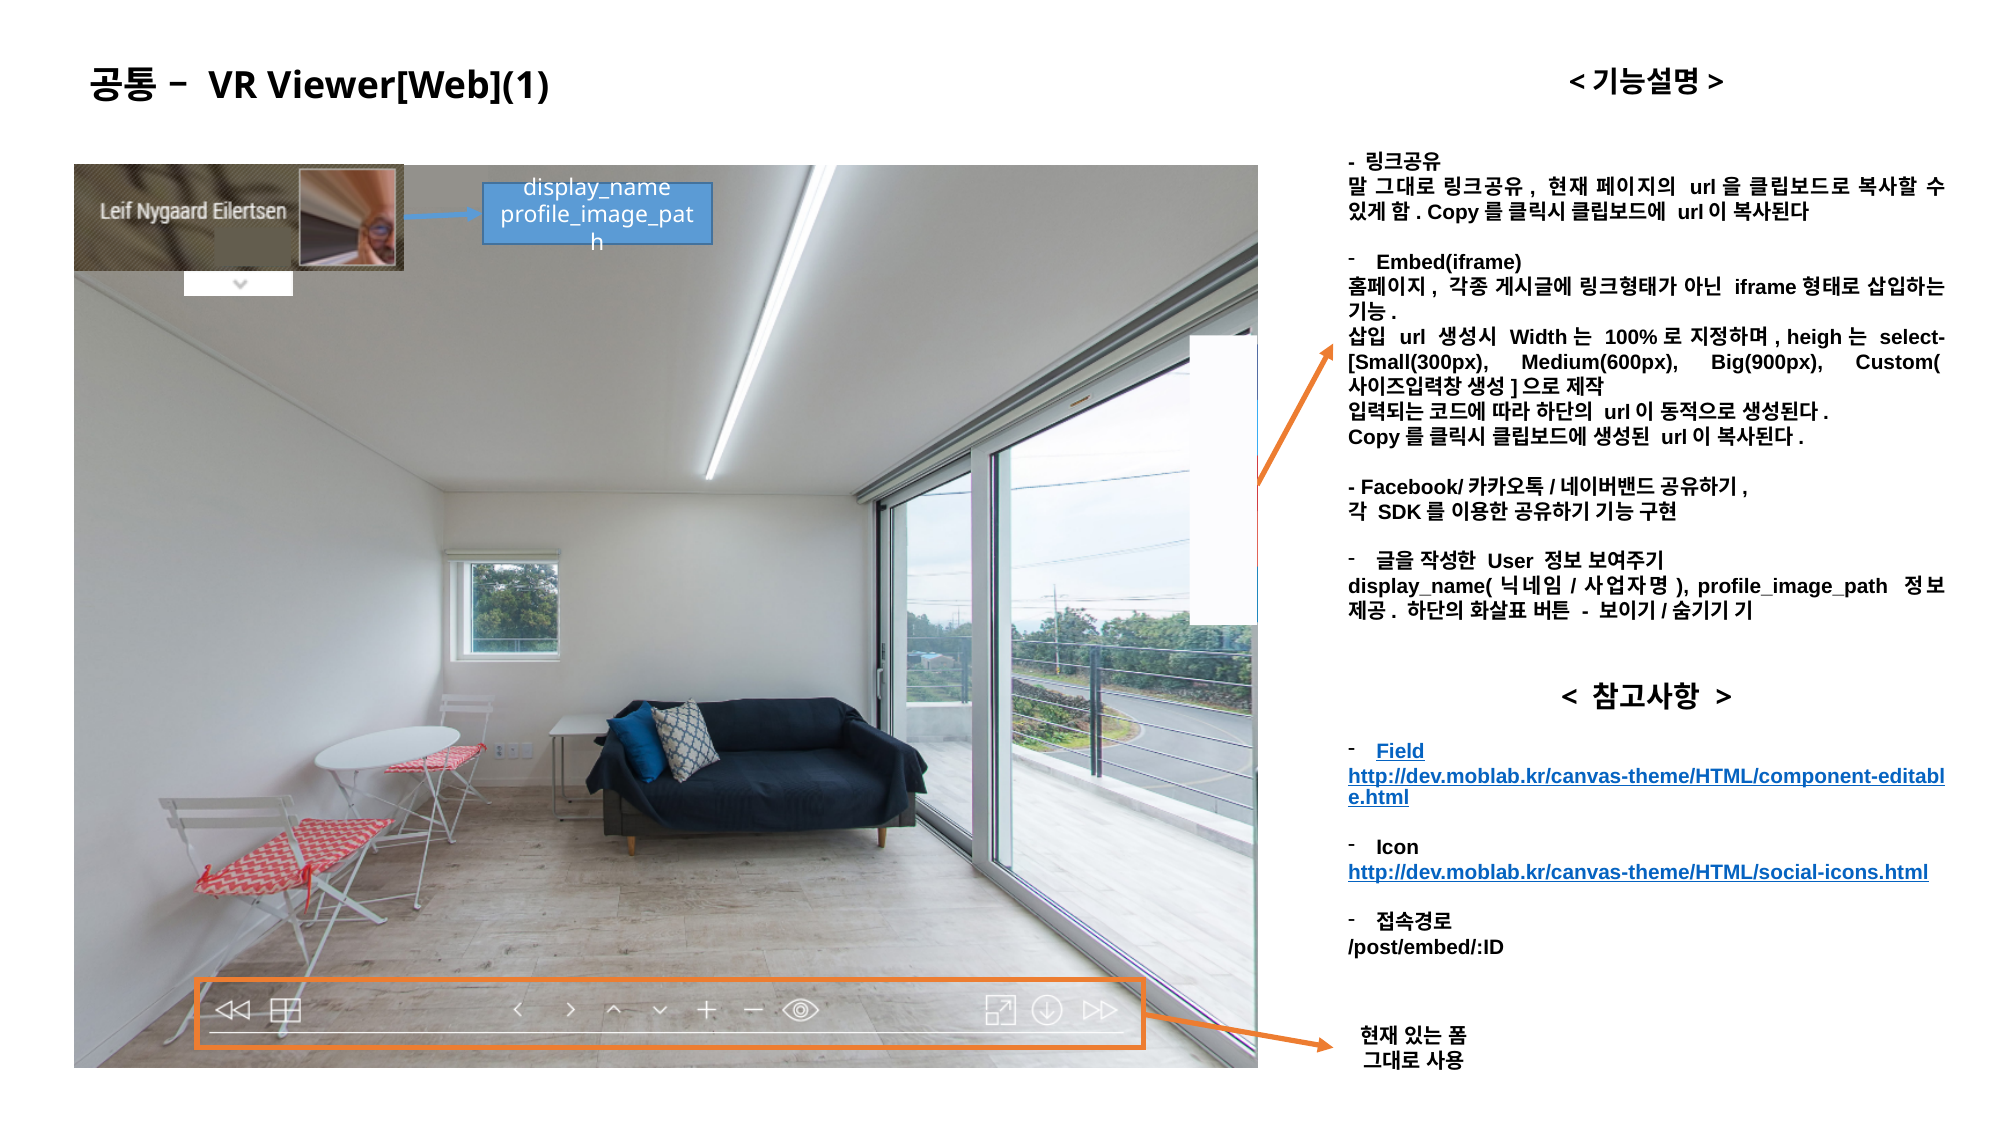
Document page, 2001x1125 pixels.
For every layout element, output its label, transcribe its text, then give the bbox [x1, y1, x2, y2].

picture [74, 164, 1258, 1068]
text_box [1144, 1014, 1334, 1049]
text_box 공통 – VR Viewer[Web](1) [74, 53, 936, 114]
text_box 현재 있는 폼 그대로 사용 [1333, 1015, 1495, 1080]
text_box < 참고사항 > Field http://dev.moblab.kr/canvas-theme/HTML/component-editable.html Icon http://dev.moblab.kr/canvas-theme/HTML/social-icons.html 접속경로 /post/embed/:ID [1333, 670, 1961, 946]
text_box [1257, 351, 1334, 485]
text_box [403, 213, 483, 218]
text_box <기능설명> - 링크공유 말 그대로 링크공유, 현재 페이지의 url을 클립보드로 복사할 수 있게 함. Copy를 클릭시 클립보드에 url이 복사된다 Embed(iframe) 홈페이지, 각종 게시글에 링크형태가 아닌 iframe형태로 삽입하는 기능. 삽입 url 생성시 Width는 100%로 지정하며, heigh는 select-[Small(300px), Medium(600px), Big(900px), Custom(사이즈입력창 생성]으로 제작 입력되는 코드에 따라 하단의 url이 동적으로 생성된다. Copy를 클릭시 클립보드에 생성된 url이 복사된다. - Facebook/카카오톡/네이버밴드 공유하기, 각 SDK를 이용한 공유하기 기능 구현 글을 작성한 User 정보 보여주기 display_name(닉네임/사업자명), profile_image_path 정보 제공. 하단의 화살표 버튼 - 보이기/숨기기 기 [1333, 56, 1961, 631]
